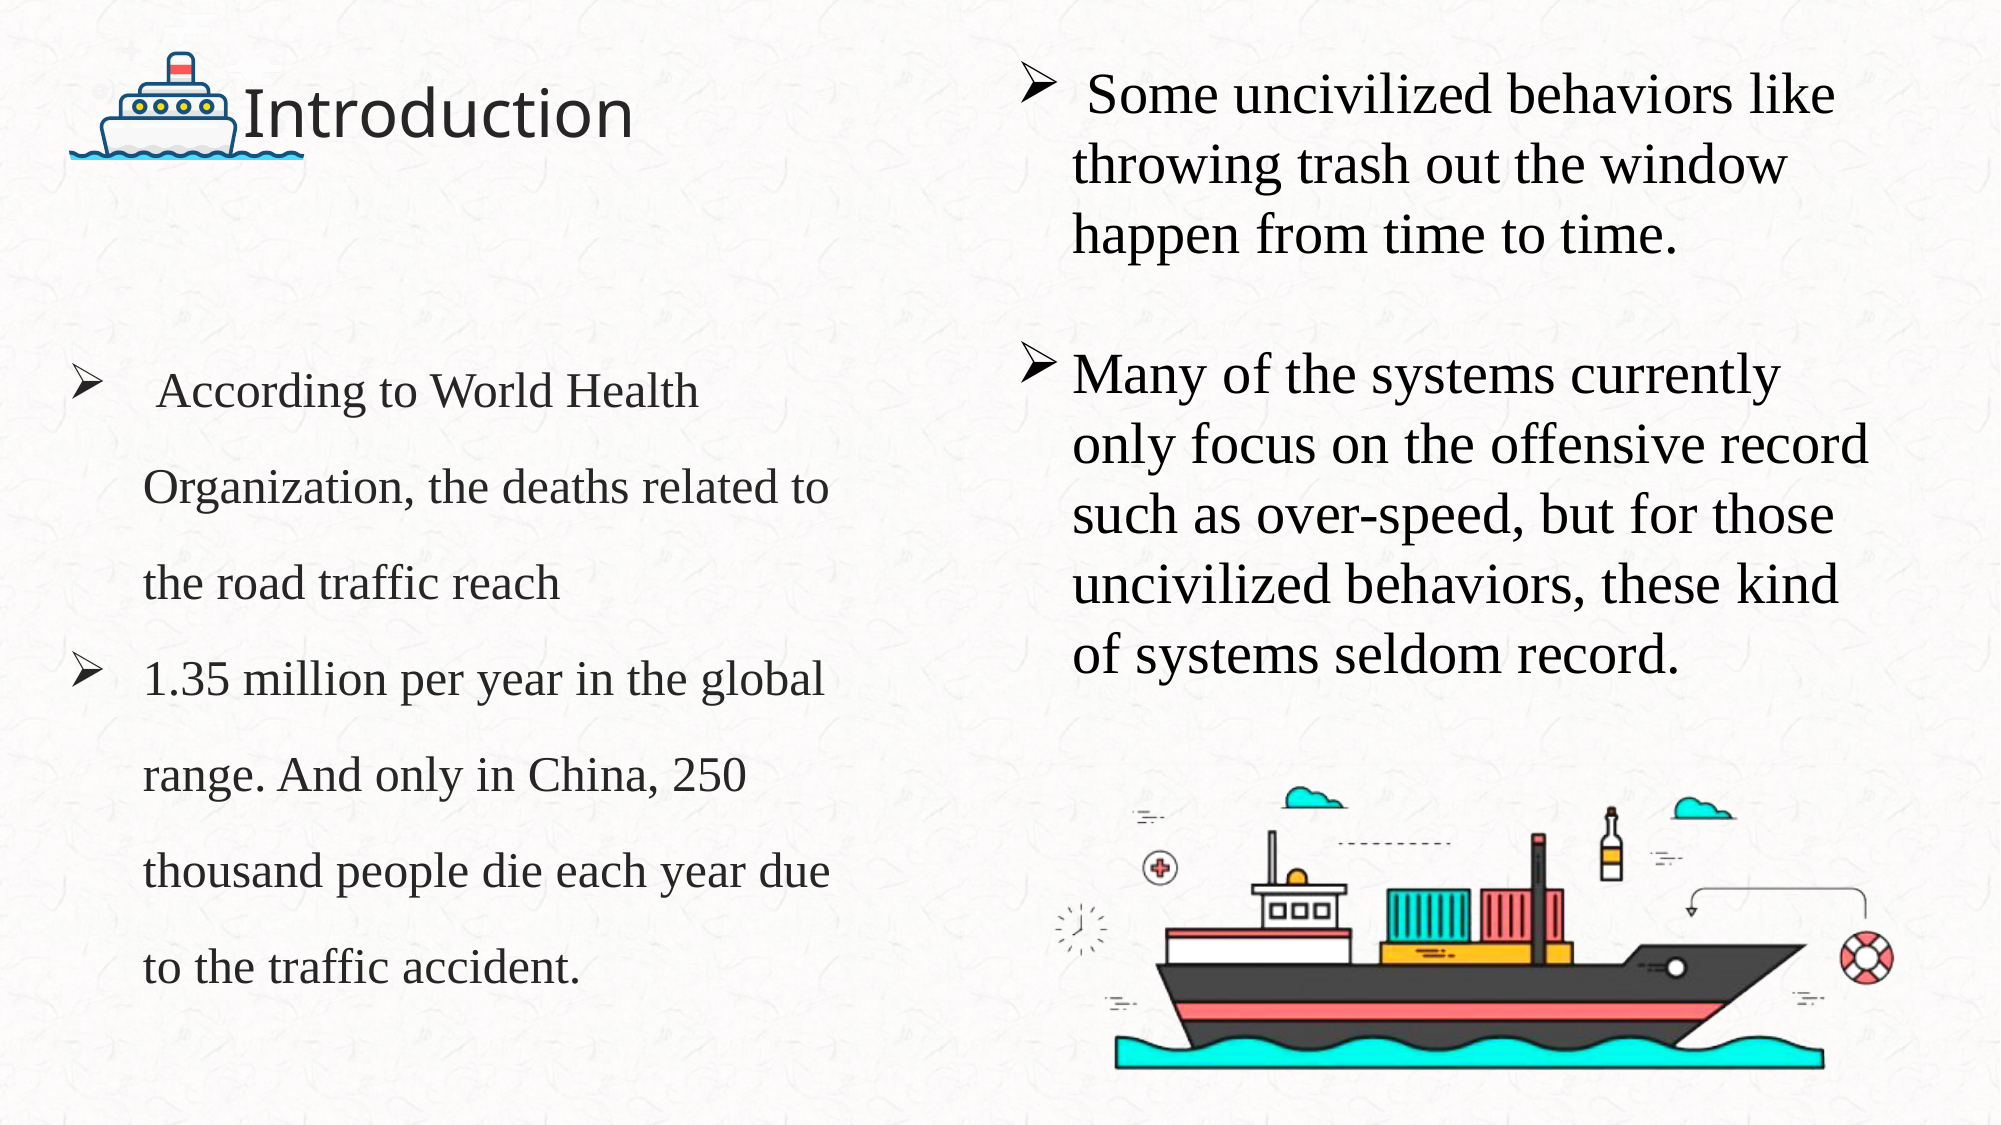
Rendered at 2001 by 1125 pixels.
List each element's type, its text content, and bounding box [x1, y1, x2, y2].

text_box According to World Health Organization, the deaths related to the road traffic reach 1.35 million per year in the global range. And only in China, 250 thousand people die each year due to the traffic accident. [53, 314, 875, 1001]
text_box Some uncivilized behaviors like throwing trash out the window happen from time to time. Many of the systems currently only focus on the offensive record such as over-speed, but for those uncivilized behaviors, these kind of systems seldom record. [1001, 47, 1892, 693]
picture [954, 743, 1971, 1125]
text_box Introduction [310, 63, 748, 158]
picture [65, 0, 310, 160]
